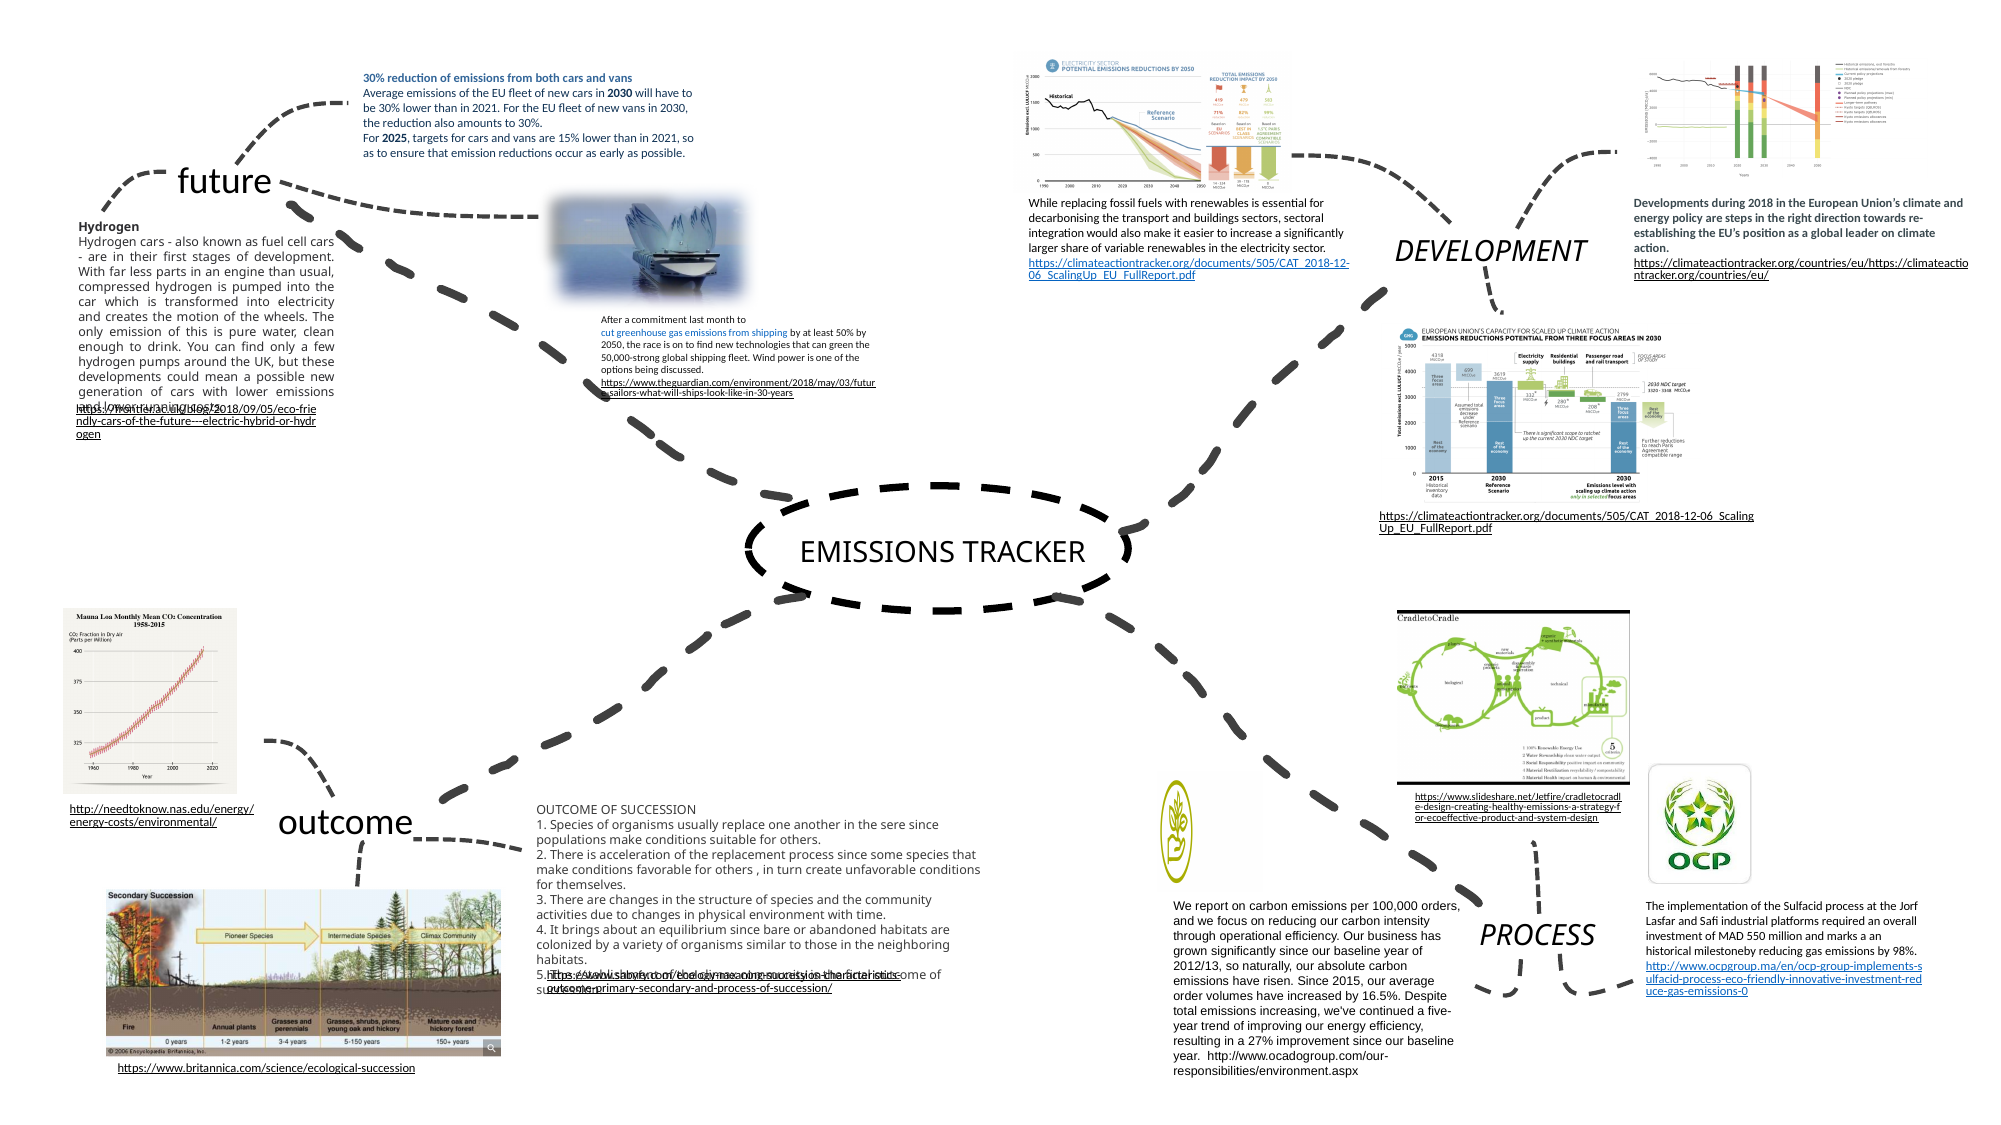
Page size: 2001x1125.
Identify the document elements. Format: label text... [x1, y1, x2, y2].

text_box [747, 484, 1130, 613]
text_box https://www.slideshare.net/Jetfire/cradletocradle-design-creating-healthy-emissions-a-strategy-for-ecoeffective-product-and-system-design [1400, 782, 1639, 823]
picture [1397, 610, 1631, 785]
text_box OUTCOME OF SUCCESSION 1. Species of organisms usually replace one another in the sere since populations make conditions suitable for others. 2. There is acceleration of the replacement process since some species that make conditions favorable for others , in turn create unfavorable conditions for themselves. 3. There are changes in the structure of species and the community activities due to changes in physical environment with time. 4. It brings about an equilibrium since bare or abandoned habitats are colonized by a variety of organisms similar to those in the neighboring habitats. 5. The establishment of the climax community is the final outcome of succession. [521, 794, 1001, 1035]
text_box [413, 838, 522, 852]
picture [542, 182, 760, 313]
text_box The implementation of the Sulfacid process at the Jorf Lasfar and Safi industrial platforms required an overall investment of MAD 550 million and marks a an historical milestoneby reducing gas emissions by 98%. http://www.ocpgroup.ma/en/ocp-group-implements-sulfacid-process-eco-friendly-innovative-investment-reduce-gas-emissions-0 [1631, 890, 1940, 996]
text_box https://climateactiontracker.org/documents/505/CAT_2018-12-06_ScalingUp_EU_FullReport.pdf [1364, 500, 1770, 546]
text_box [262, 739, 335, 798]
text_box [1483, 266, 1504, 314]
text_box [101, 170, 169, 212]
text_box 30% reduction of emissions from both cars and vans Average emissions of the EU fleet of new cars in 2030 will have to be 30% lower than in 2021. For the EU fleet of new vans in 2030, the reduction also amounts to 30%. For 2025, targets for cars and vans are 15% lower than in 2021, so as to ensure that emission reductions occur as early as possible. [348, 62, 719, 167]
text_box [1121, 278, 1397, 533]
text_box [1531, 841, 1540, 908]
text_box While replacing fossil fuels with renewables is essential for decarbonising the transport and buildings sectors, sectoral integration would also make it easier to increase a significantly larger share of variable renewables in the electricity sector. https://climateactiontracker.org/documents/505/CAT_2018-12-06_ScalingUp_EU_FullReport.pdf [1013, 187, 1369, 292]
text_box outcome [263, 789, 429, 850]
text_box future [162, 148, 288, 209]
text_box [1466, 959, 1522, 997]
text_box [1516, 150, 1618, 230]
picture [102, 887, 507, 1059]
text_box [1292, 154, 1452, 224]
text_box PROCESS [1477, 908, 1611, 994]
text_box https://www.britannica.com/science/ecological-succession [102, 1059, 460, 1083]
text_box [235, 101, 349, 166]
text_box [286, 203, 586, 382]
text_box Developments during 2018 in the European Union’s climate and energy policy are steps in the right direction towards re-establishing the EU’s position as a global leader on climate action. https://climateactiontracker.org/countries/eu/https://climateactiontracker.org/countries/eu/ [1619, 187, 1986, 292]
text_box https://frontier.ac.uk/blog/2018/09/05/eco-friendly-cars-of-the-future---electric-hybrid-or-hydrogen [61, 393, 334, 438]
picture [1638, 58, 1928, 178]
picture [1648, 763, 1752, 884]
picture [1381, 323, 1701, 504]
text_box [1054, 595, 1487, 910]
text_box Hydrogen Hydrogen cars - also known as fuel cell cars - are in their first stages of development. With far less parts in an engine than usual, compressed hydrogen is pumped into the car which is transformed into electricity and creates the motion of the wheels. The only emission of this is pure water, clean enough to drink. You can find only a few hydrogen pumps around the UK, but these developments could mean a possible new generation of cars with lower emissions and lower running costs. [63, 211, 350, 421]
text_box https://www.sabyfy.com/ecology-meaning-succession-characteristics-outcome-primary-secondary-and-process-of-succession/ [532, 959, 916, 1005]
text_box [279, 180, 539, 218]
text_box [619, 409, 790, 499]
text_box DEVELOPMENT [1379, 224, 1602, 310]
text_box http://needtoknow.nas.edu/energy/energy-costs/environmental/ [54, 793, 270, 839]
text_box [356, 840, 366, 887]
text_box We report on carbon emissions per 100,000 orders, and we focus on reducing our carbon intensity through operational efficiency. Our business has grown significantly since our baseline year of 2012/13, so naturally, our absolute carbon emissions have risen. Since 2015, our average order volumes have increased by 16.5%. Despite total emissions increasing, we've continued a five-year trend of improving our energy efficiency, resulting in a 27% improvement since our baseline year. http://www.ocadogroup.com/our-responsibilities/environment.aspx [1158, 890, 1477, 1086]
text_box After a commitment last month to cut greenhouse gas emissions from shipping by at least 50% by 2050, the race is on to find new technologies that can green the 50,000-strong global shipping fleet. Wind power is one of the options being discussed. https://www.theguardian.com/environment/2018/may/03/future-sailors-what-will-ships-look-like-in-30-years [586, 306, 894, 409]
picture [63, 608, 237, 794]
picture [1013, 51, 1292, 193]
text_box [435, 595, 804, 805]
text_box [1558, 953, 1639, 996]
picture [1157, 771, 1263, 892]
